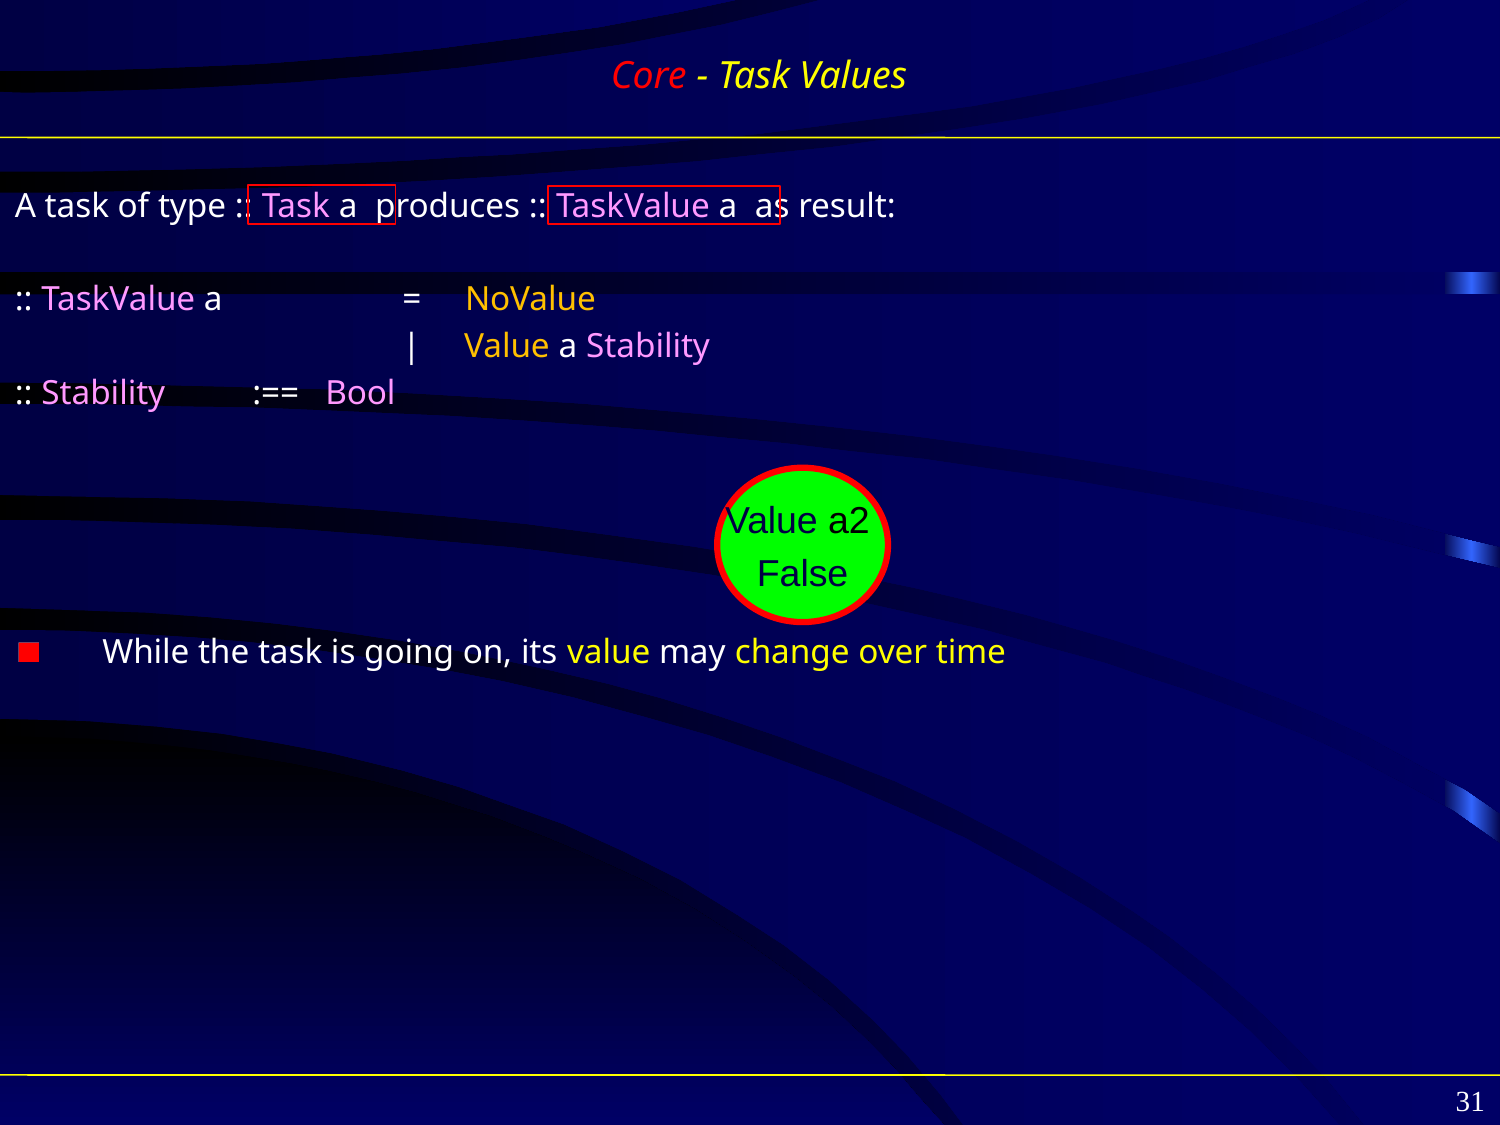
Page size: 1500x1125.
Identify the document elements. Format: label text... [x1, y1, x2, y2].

picture [14, 638, 39, 662]
text_box 31 [1381, 1074, 1500, 1125]
text_box A task of type :: Task a produces :: TaskValue a as result: :: TaskValue a = NoValue | Value a Stability :: Stability :== Bool While the task is going on, its value may change over time [0, 141, 1488, 799]
text_box Value a2 False [717, 467, 889, 623]
title Core - Task Values [15, 4, 1500, 143]
text_box [248, 184, 396, 225]
text_box [548, 185, 781, 225]
